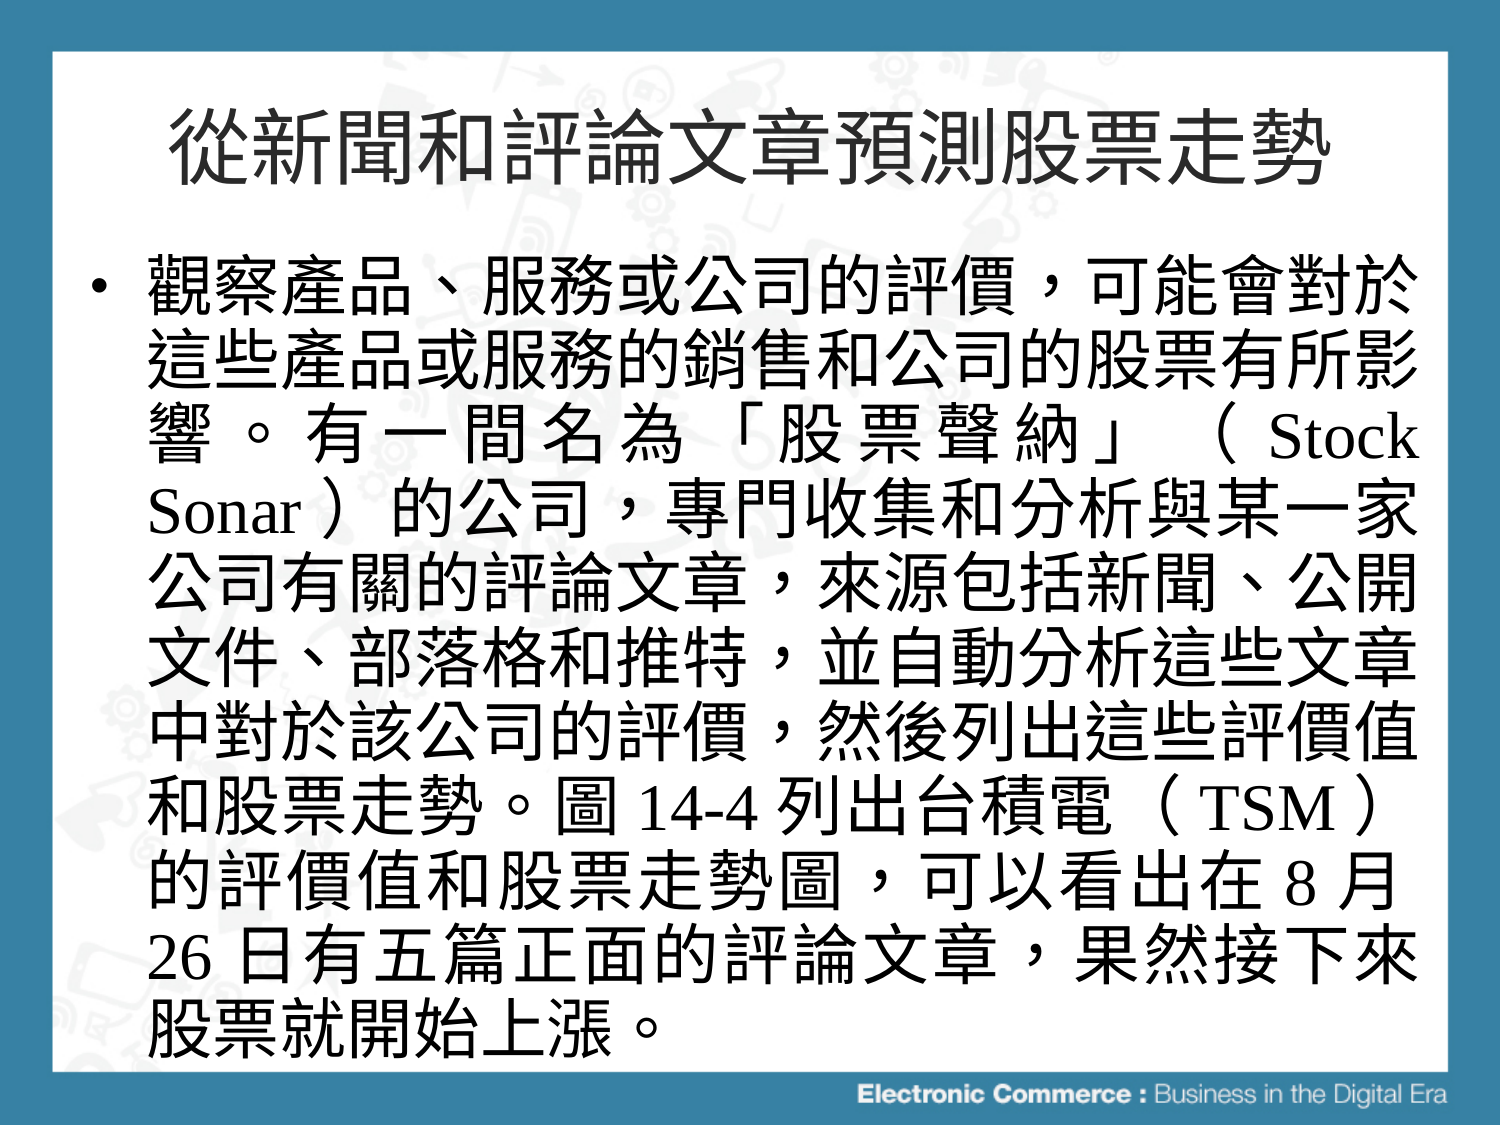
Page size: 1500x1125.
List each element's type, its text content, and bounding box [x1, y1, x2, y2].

title 從新聞和評論文章預測股票走勢 [74, 58, 1425, 246]
list 觀察產品、服務或公司的評價，可能會對於這些產品或服務的銷售和公司的股票有所影響。有一間名為「股票聲納」（Stock Sonar）的公司，專門收集和分析與某一家公司有關的評論文章，來源包括新聞、公開文件、部落格和推特，並自動分析這些文章中對於該公司的評價，然後列出這些評價值和股票走勢。圖14-4列出台積電（TSM）的評價值和股票走勢圖，可以看出在8月26日有五篇正面的評論文章，果然接下來股票就開始上漲。 [75, 243, 1436, 1071]
picture [0, 0, 1500, 1125]
